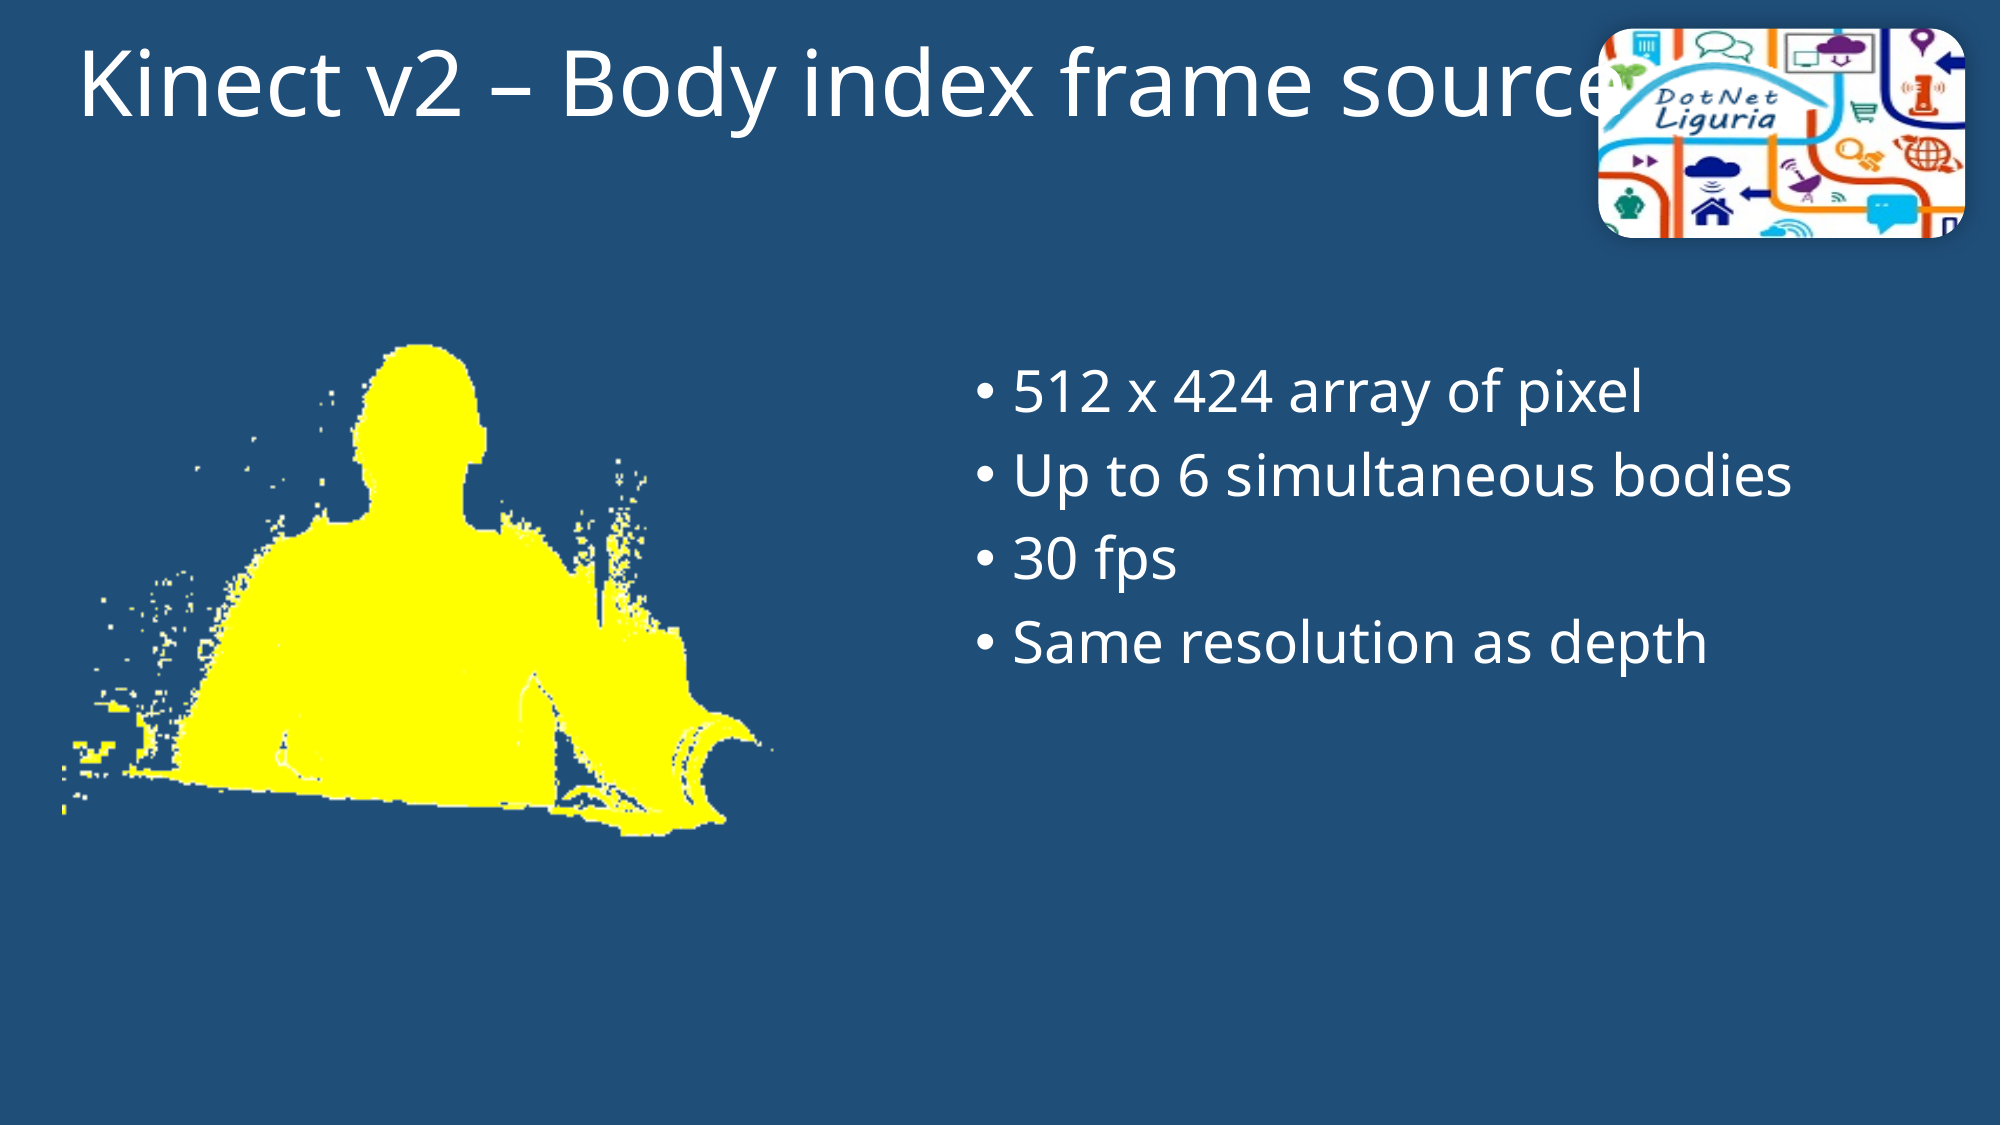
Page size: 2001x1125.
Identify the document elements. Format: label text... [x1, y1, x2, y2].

text_box 512 x 424 array of pixel Up to 6 simultaneous bodies 30 fps Same resolution as depth [962, 354, 1950, 787]
picture [1598, 37, 1966, 238]
text_box Kinect v2 – Body index frame source [62, 29, 1953, 205]
picture [62, 204, 962, 937]
